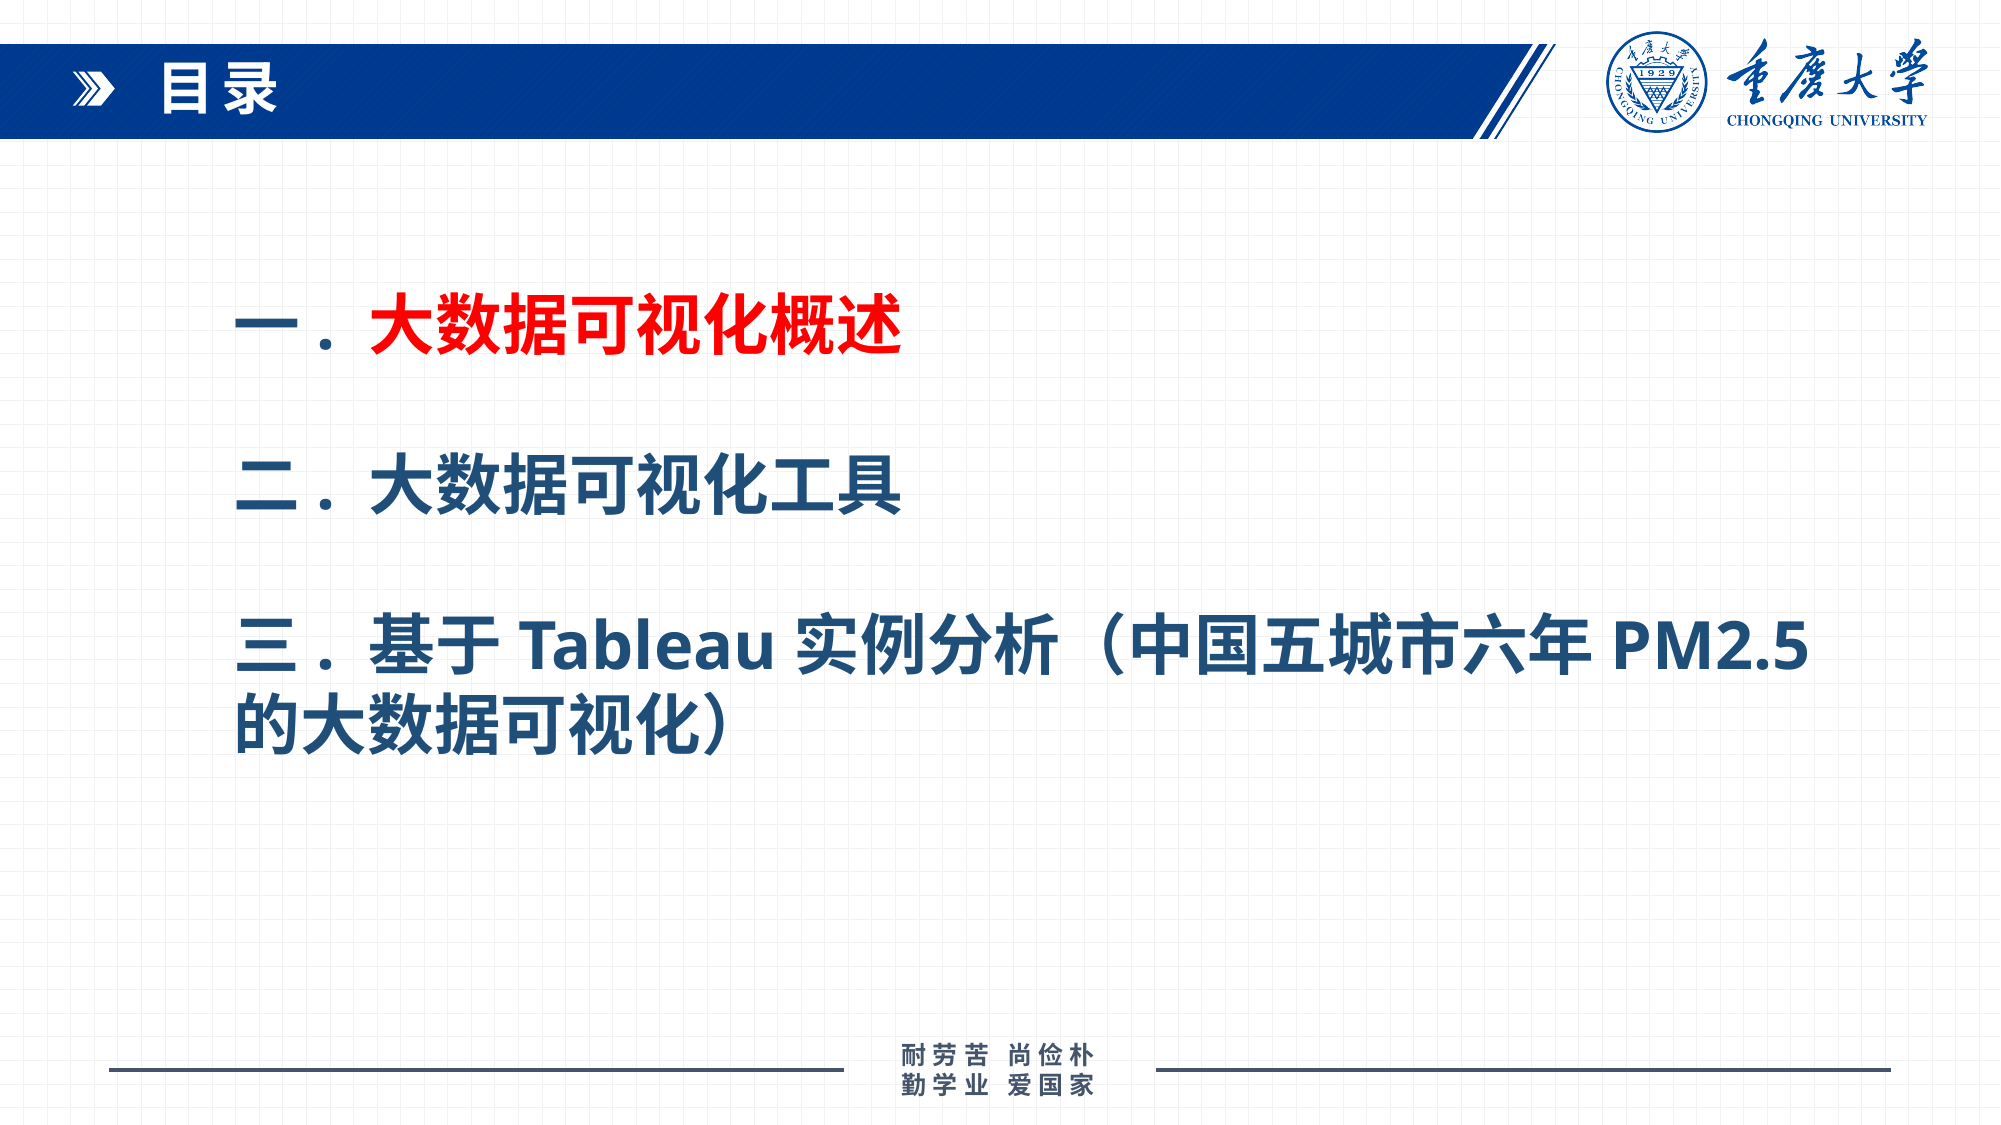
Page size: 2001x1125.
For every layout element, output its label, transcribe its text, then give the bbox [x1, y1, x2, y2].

picture [1606, 31, 1928, 133]
list 目录 [108, 51, 1356, 136]
text_box 一. 大数据可视化概述 二. 大数据可视化工具 三. 基于Tableau实例分析（中国五城市六年PM2.5的大数据可视化） [219, 275, 1871, 805]
